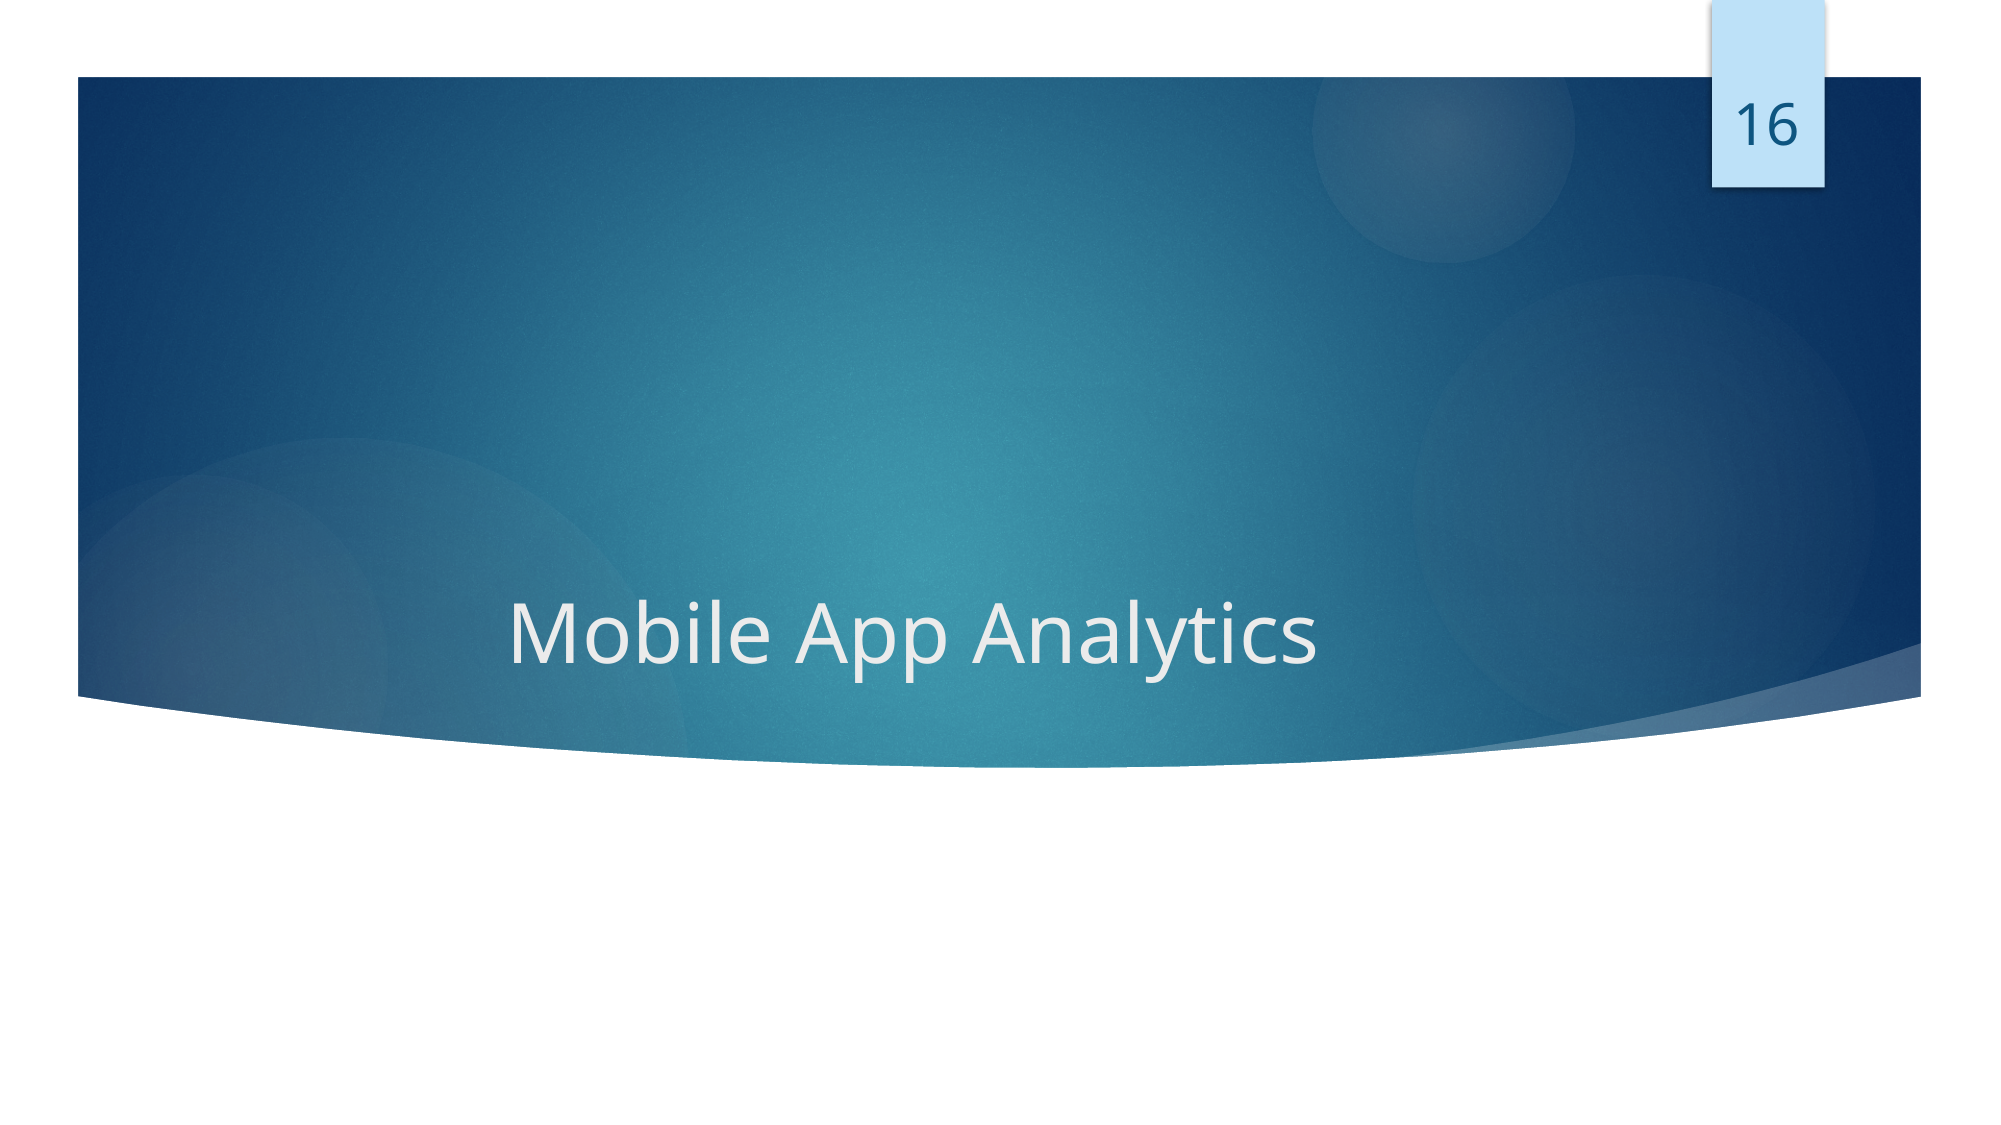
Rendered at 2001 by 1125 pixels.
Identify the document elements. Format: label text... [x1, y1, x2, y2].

title Mobile App Analytics [189, 388, 1638, 688]
slide_number 16 [1698, 48, 1836, 175]
